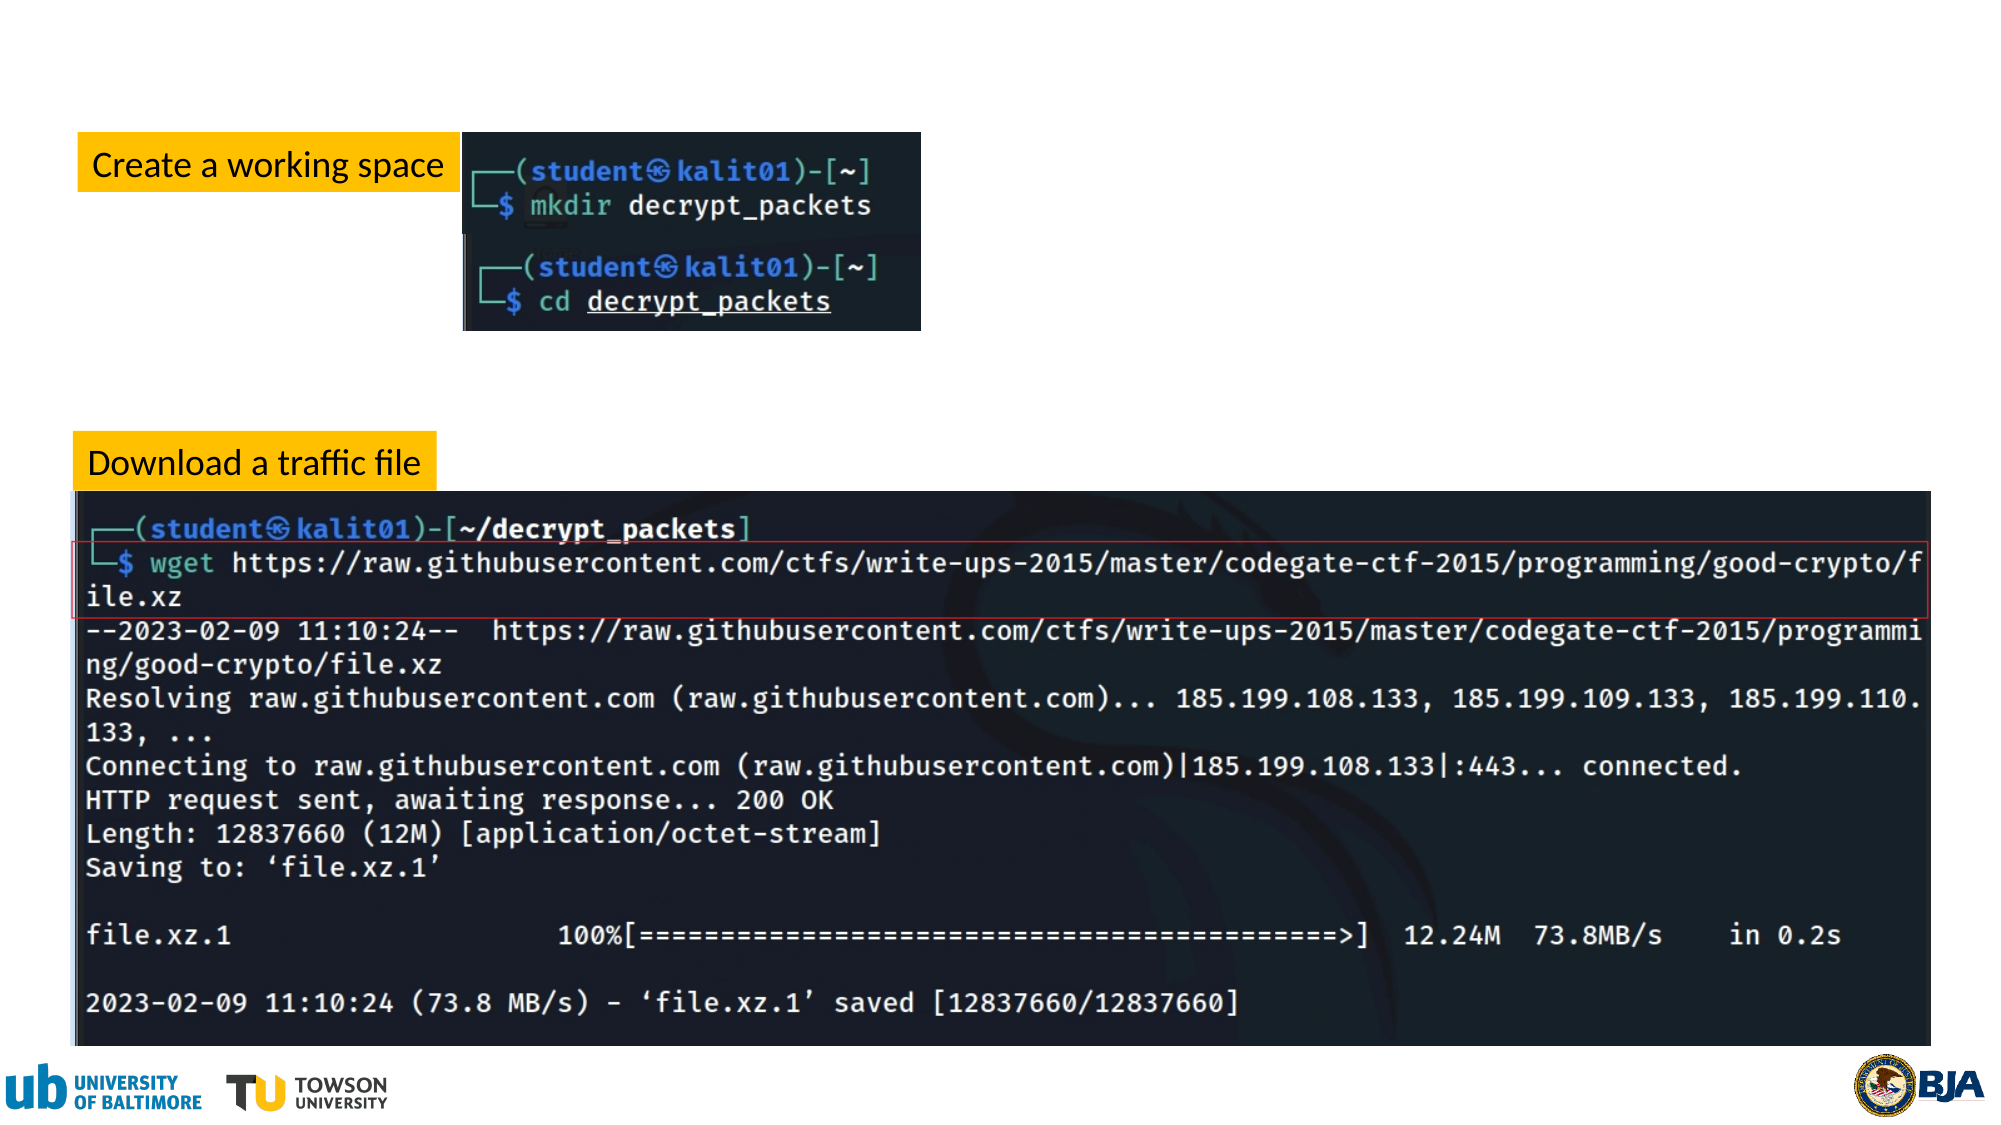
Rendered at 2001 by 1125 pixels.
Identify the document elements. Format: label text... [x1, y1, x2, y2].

text_box Create a working space [77, 132, 460, 192]
text_box Download a traffic file [72, 430, 437, 491]
picture [1854, 1054, 1986, 1117]
picture [462, 132, 921, 331]
picture [0, 491, 1931, 1125]
